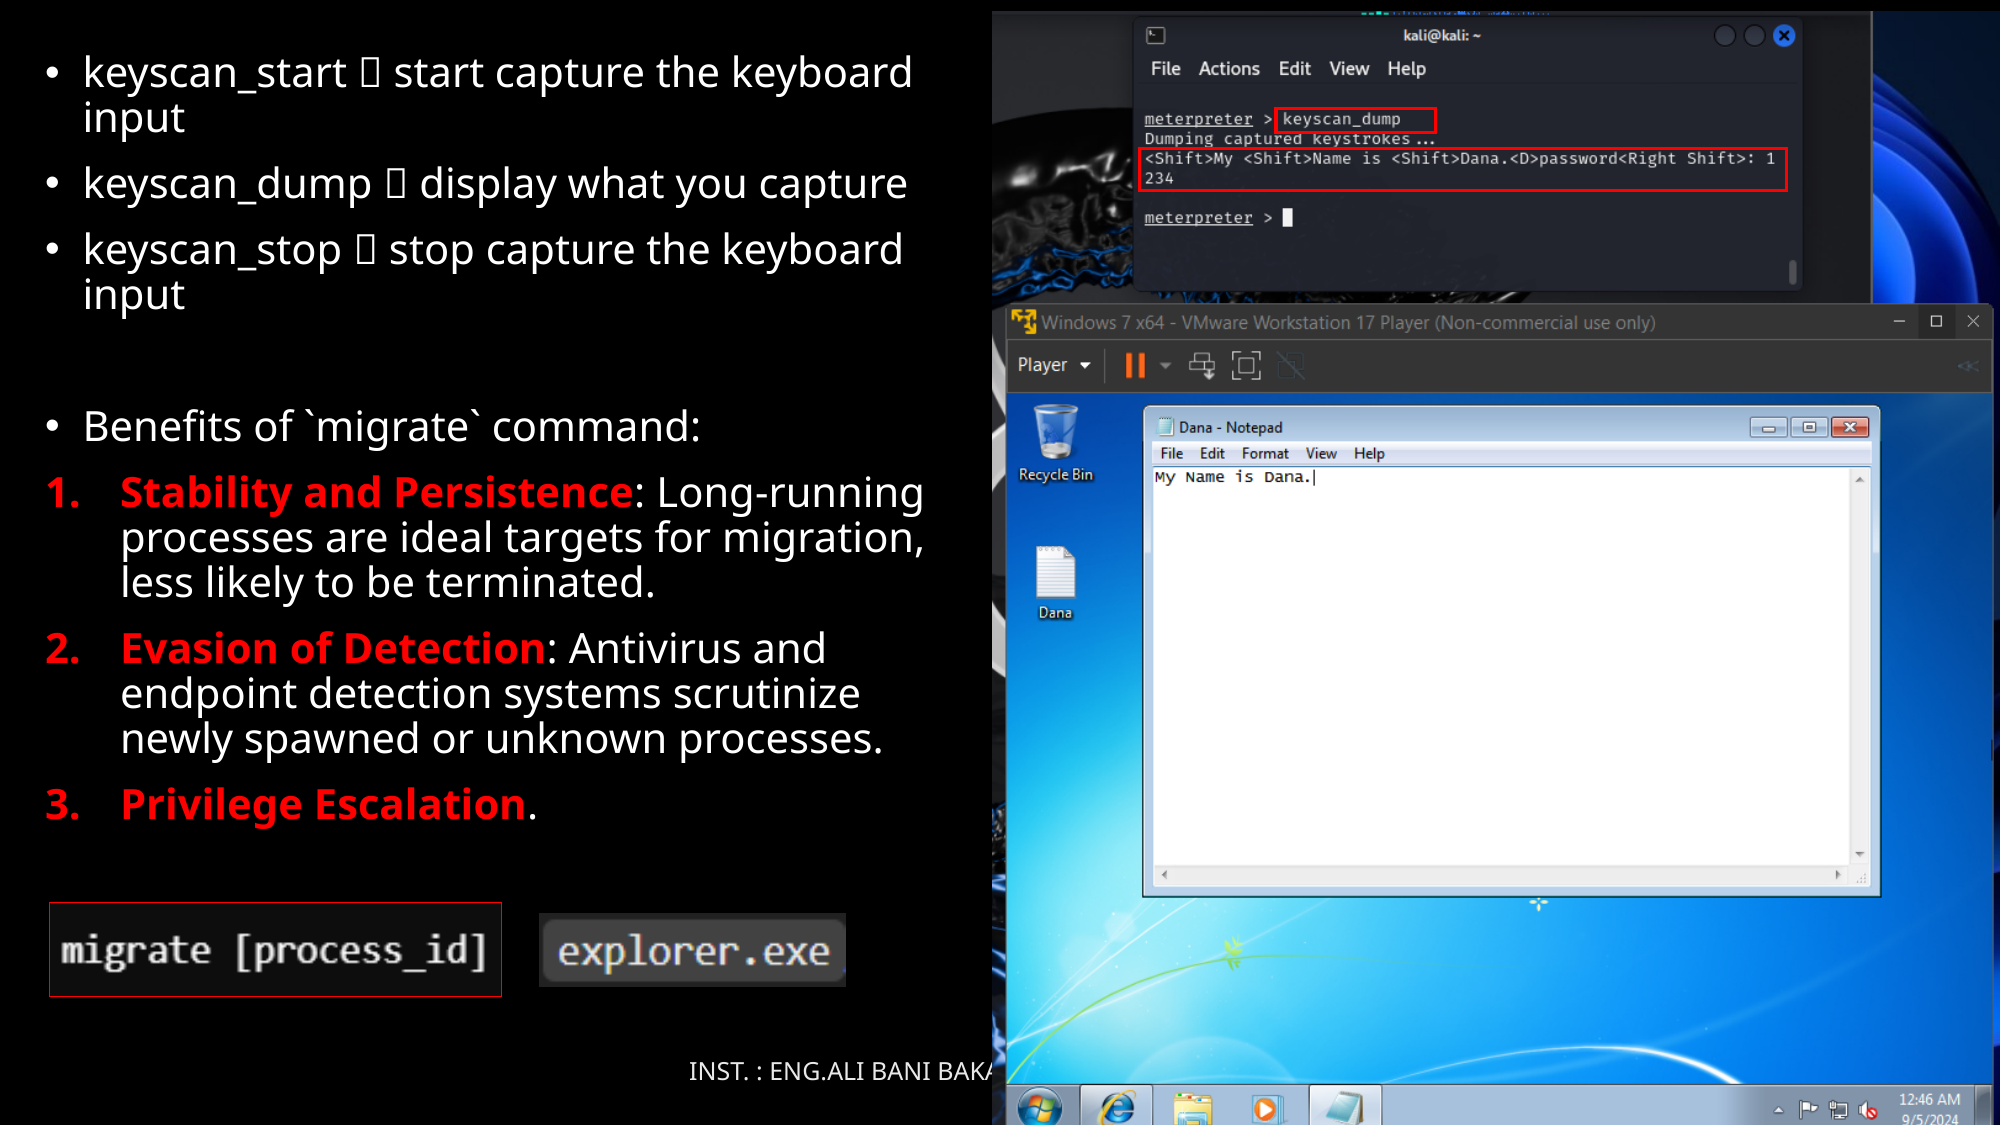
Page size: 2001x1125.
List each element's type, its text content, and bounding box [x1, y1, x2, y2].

picture [538, 912, 846, 987]
list keyscan_start  start capture the keyboard input keyscan_dump  display what you capture keyscan_stop  stop capture the keyboard input Benefits of `migrate` command: Stability and Persistence: Long-running processes are ideal targets for migration, less likely to be terminated. Evasion of Detection: Antivirus and endpoint detection systems scrutinize newly spawned or unknown processes. Privilege Escalation. [30, 44, 973, 1014]
footer INST. : ENG.ALI BANI BAKAR & ENG.Dana Al-Mahrouk [662, 1042, 991, 1103]
picture [991, 10, 2000, 1125]
picture [48, 902, 502, 998]
